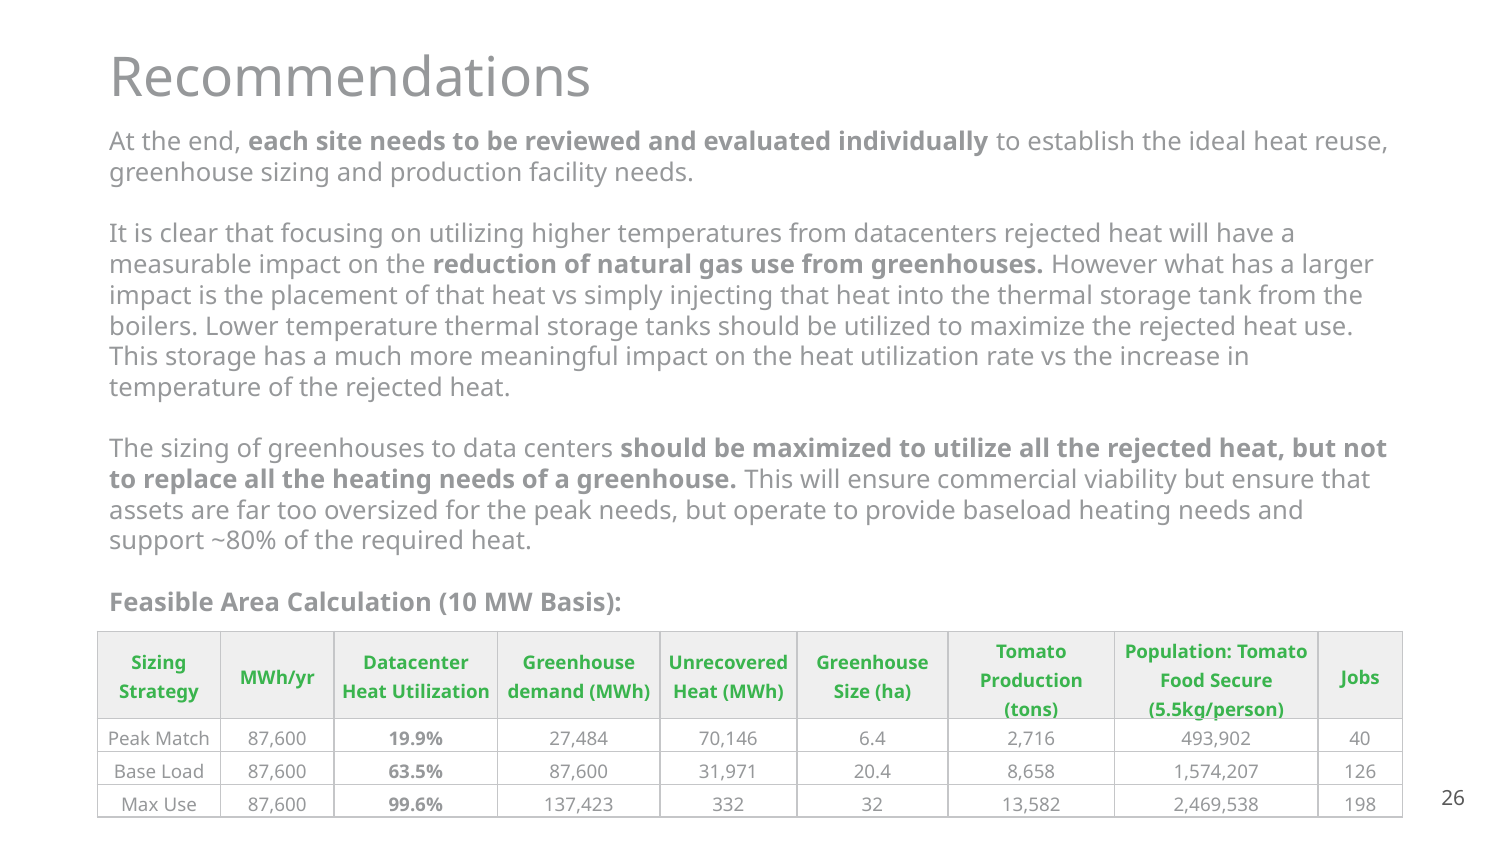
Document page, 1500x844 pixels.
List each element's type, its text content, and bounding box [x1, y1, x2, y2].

table_cell 2,716 [949, 719, 1114, 751]
table_cell Base Load [98, 752, 220, 784]
table_cell 20.4 [798, 752, 947, 784]
table_header Jobs [1319, 632, 1402, 718]
table_cell 198 [1319, 785, 1389, 816]
table_cell 137,423 [498, 785, 659, 816]
table_cell 13,582 [949, 785, 1114, 816]
table_header Unrecovered Heat (MWh) [661, 632, 796, 718]
text_box At the end, each site needs to be reviewed and evaluated individually to establish the ideal heat reuse, greenhouse sizing and production facility needs. It is clear that focusing on utilizing higher temperatures from datacenters rejected heat will have a measurable impact on the reduction of natural gas use from greenhouses. However what has a larger impact is the placement of that heat vs simply injecting that heat into the thermal storage tank from the boilers. Lower temperature thermal storage tanks should be utilized to maximize the rejected heat use. This storage has a much more meaningful impact on the heat utilization rate vs the increase in temperature of the rejected heat. The sizing of greenhouses to data centers should be maximized to utilize all the rejected heat, but not to replace all the heating needs of a greenhouse. This will ensure commercial viability but ensure that assets are far too oversized for the peak needs, but operate to provide baseload heating needs and support ~80% of the required heat. Feasible Area Calculation (10 MW Basis): [94, 110, 1419, 632]
table_cell 99.6% [335, 785, 497, 816]
text_box Recommendations [94, 26, 1146, 110]
table_cell 19.9% [335, 719, 497, 751]
table_cell Peak Match [98, 719, 220, 751]
table_cell 87,600 [221, 785, 333, 816]
table_cell 493,902 [1115, 719, 1317, 751]
table_cell 332 [661, 785, 796, 816]
table_cell 63.5% [335, 752, 497, 784]
table_header MWh/yr [221, 632, 333, 718]
slide_number 26 [1389, 764, 1480, 830]
table_cell 8,658 [949, 752, 1114, 784]
table_cell 126 [1319, 752, 1402, 784]
table_cell 87,600 [221, 752, 333, 784]
table_cell Max Use [98, 785, 220, 816]
table_cell 6.4 [798, 719, 947, 751]
table_cell 1,574,207 [1115, 752, 1317, 784]
table_cell 40 [1319, 719, 1402, 751]
table_header Population: Tomato Food Secure (5.5kg/person) [1115, 632, 1317, 718]
table_header Greenhouse Size (ha) [798, 632, 947, 718]
table_header Sizing Strategy [98, 632, 220, 718]
table_cell 70,146 [661, 719, 796, 751]
table_cell 87,600 [221, 719, 333, 751]
table_cell 2,469,538 [1115, 785, 1317, 816]
table_cell 31,971 [661, 752, 796, 784]
table_header Tomato Production (tons) [949, 632, 1114, 718]
table_header Datacenter Heat Utilization [335, 632, 497, 718]
table_header Greenhouse demand (MWh) [498, 632, 659, 718]
table_cell 32 [798, 785, 947, 816]
table_cell 27,484 [498, 719, 659, 751]
table_cell 87,600 [498, 752, 659, 784]
